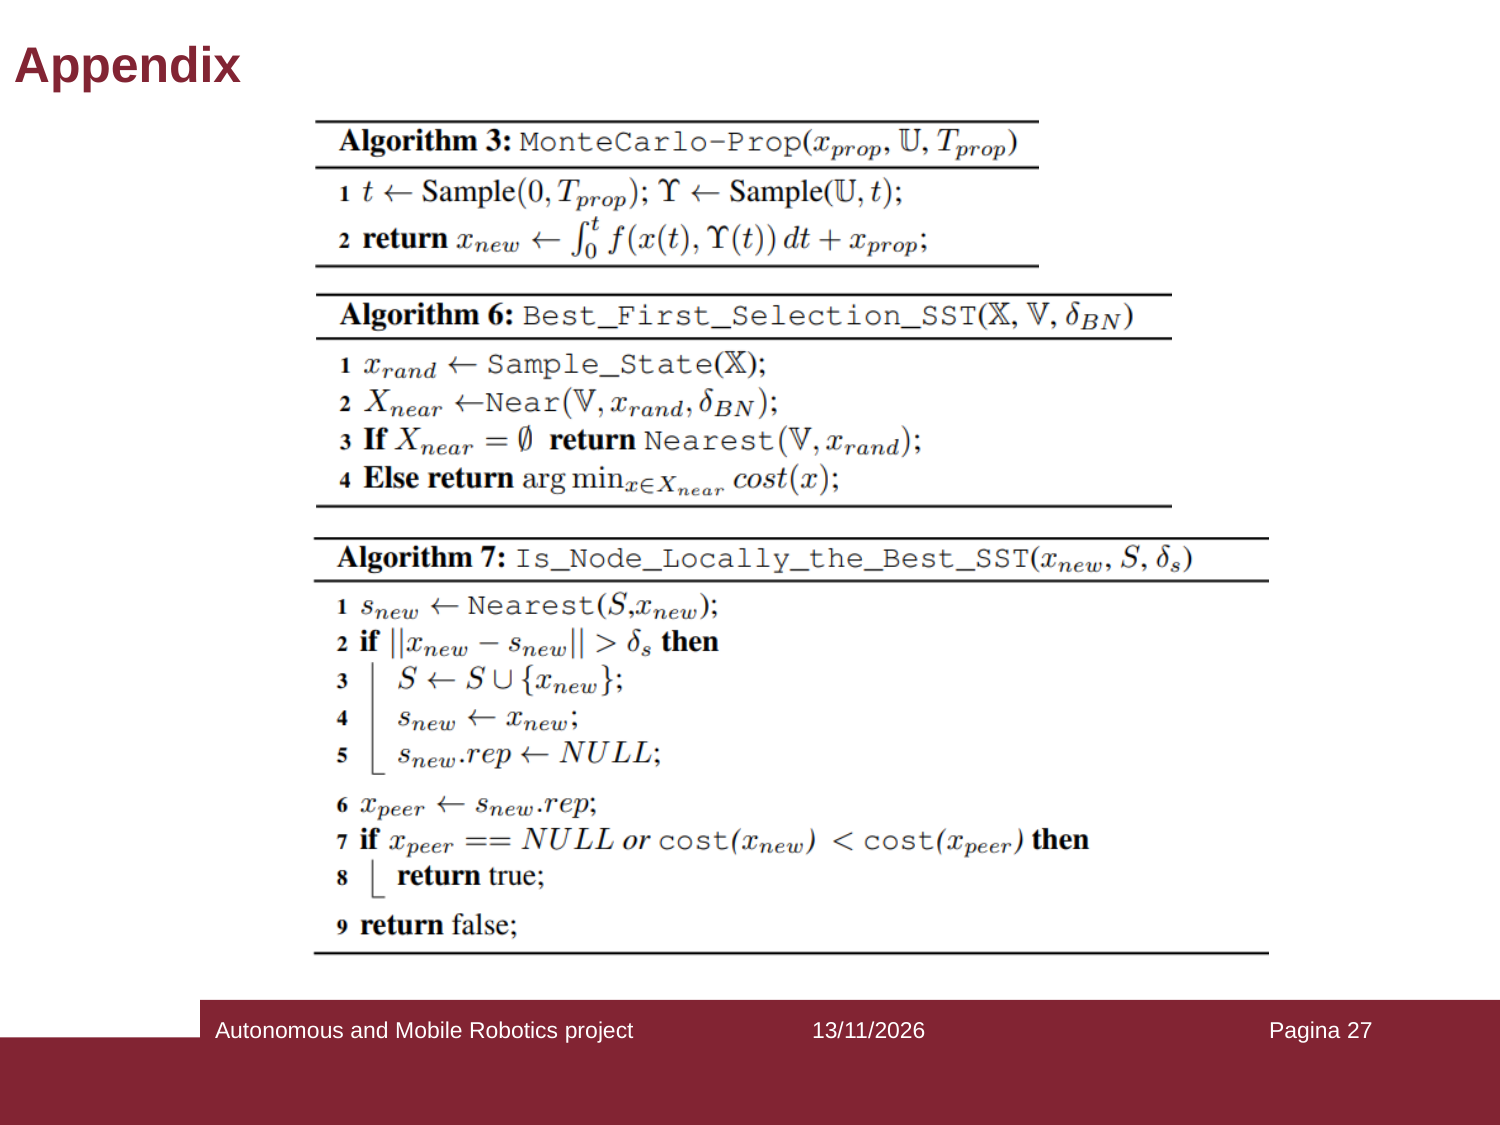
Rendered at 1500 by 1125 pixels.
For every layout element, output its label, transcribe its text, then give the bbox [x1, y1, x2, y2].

slide_number Pagina 27 [1074, 1008, 1388, 1084]
footer Autonomous and Mobile Robotics project [200, 1008, 675, 1084]
picture [299, 105, 1172, 512]
title Appendix [0, 25, 1500, 109]
picture [302, 536, 1269, 958]
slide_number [712, 1008, 1025, 1084]
